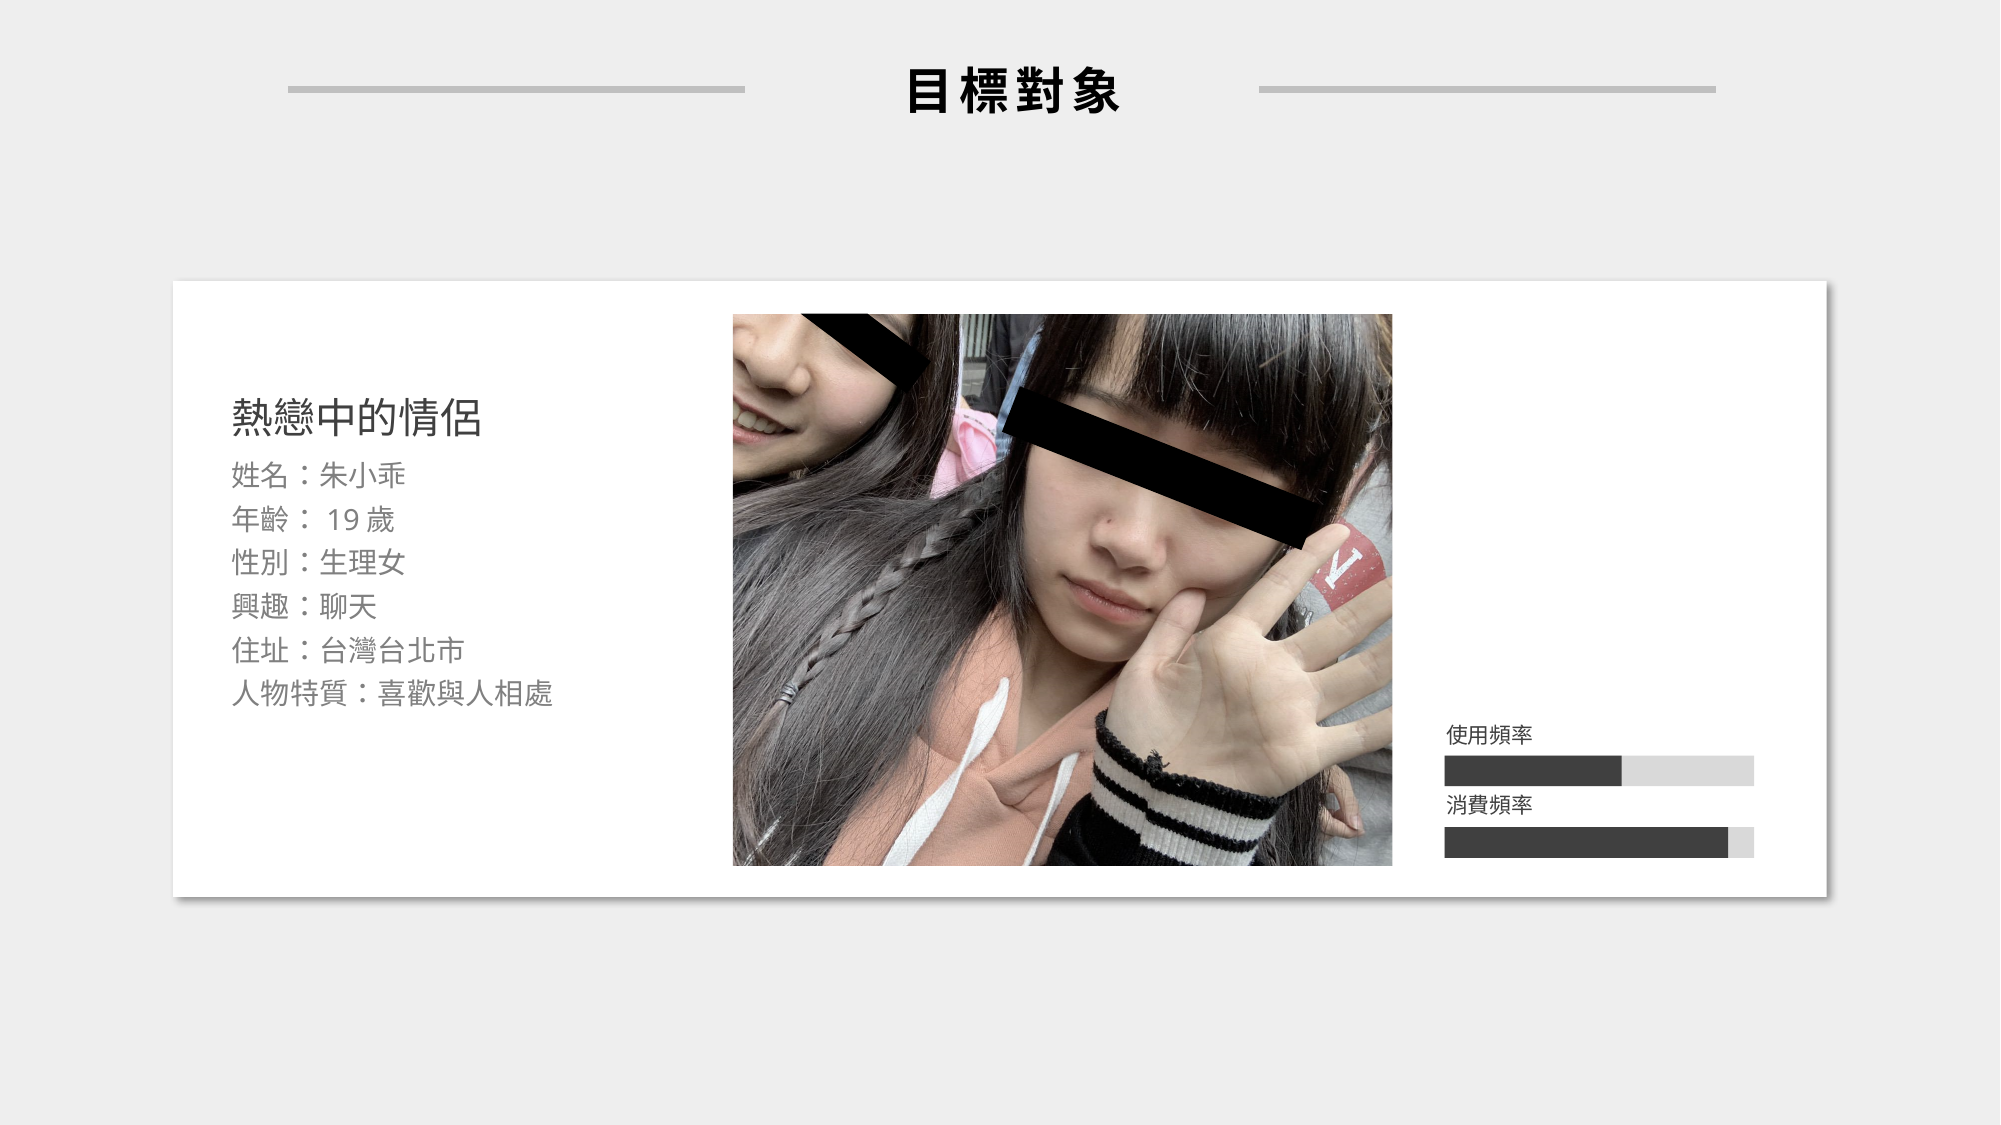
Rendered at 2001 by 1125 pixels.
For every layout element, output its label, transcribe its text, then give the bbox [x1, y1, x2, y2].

text_box 目標對象 [752, 51, 1273, 127]
text_box [1623, 756, 1755, 784]
text_box [1444, 756, 1623, 784]
text_box [1729, 826, 1755, 859]
text_box 消費頻率 [1431, 784, 1788, 826]
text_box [732, 314, 1393, 866]
text_box 使用頻率 [1431, 714, 1788, 756]
text_box [1444, 826, 1729, 859]
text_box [216, 384, 718, 722]
text_box [172, 280, 1828, 898]
